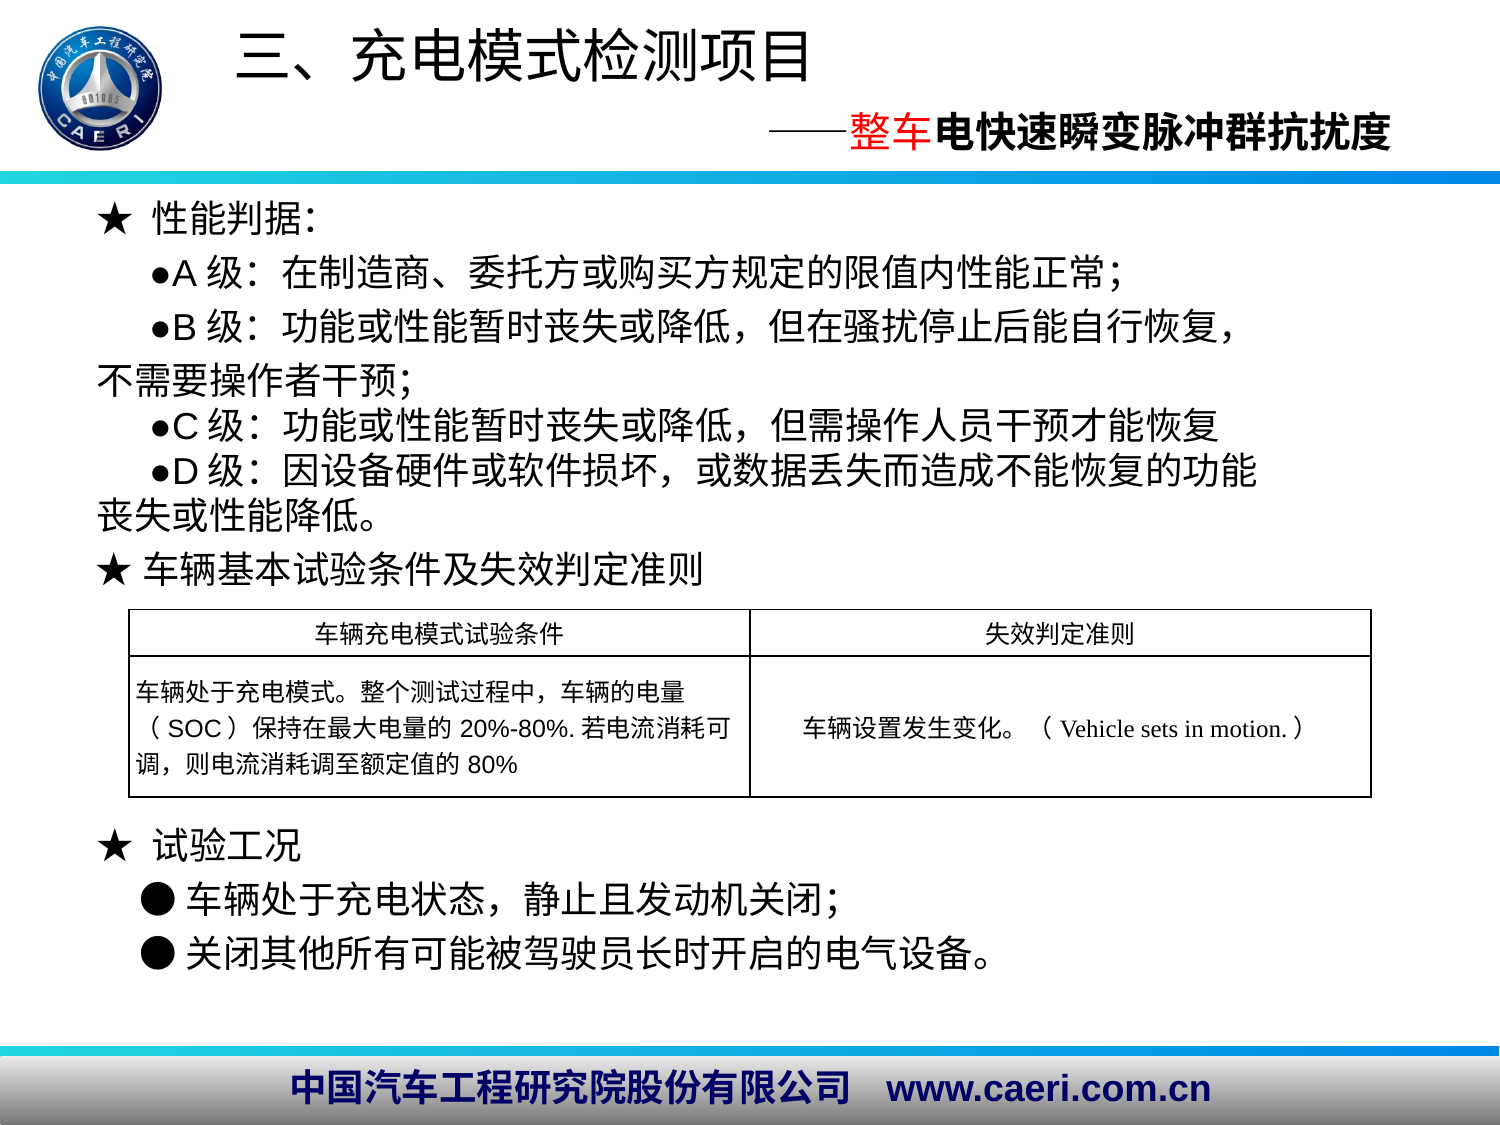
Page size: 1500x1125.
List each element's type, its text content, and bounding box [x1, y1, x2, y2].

text_box ★车辆基本试验条件及失效判定准则 [80, 538, 720, 599]
table_cell 车辆设置发生变化。（Vehicle sets in motion.） [751, 657, 1370, 796]
text_box ★ 性能判据： ●A级：在制造商、委托方或购买方规定的限值内性能正常； ●B级：功能或性能暂时丧失或降低，但在骚扰停止后能自行恢复，不需要操作者干预； ●C级：功能或性能暂时丧失或降低，但需操作人员干预才能恢复 ●D级：因设备硬件或软件损坏，或数据丢失而造成不能恢复的功能丧失或性能降低。 [82, 187, 1278, 545]
title 三、充电模式检测项目 ——整车电快速瞬变脉冲群抗扰度 [218, 11, 1465, 164]
table_cell 车辆处于充电模式。整个测试过程中，车辆的电量（SOC）保持在最大电量的20%-80%.若电流消耗可调，则电流消耗调至额定值的80% [130, 657, 749, 796]
table_header 失效判定准则 [751, 610, 1370, 655]
picture [35, 23, 164, 153]
table_header 车辆充电模式试验条件 [130, 610, 749, 655]
text_box ★ 试验工况 ●车辆处于充电状态，静止且发动机关闭； ●关闭其他所有可能被驾驶员长时开启的电气设备。 [81, 805, 1418, 983]
